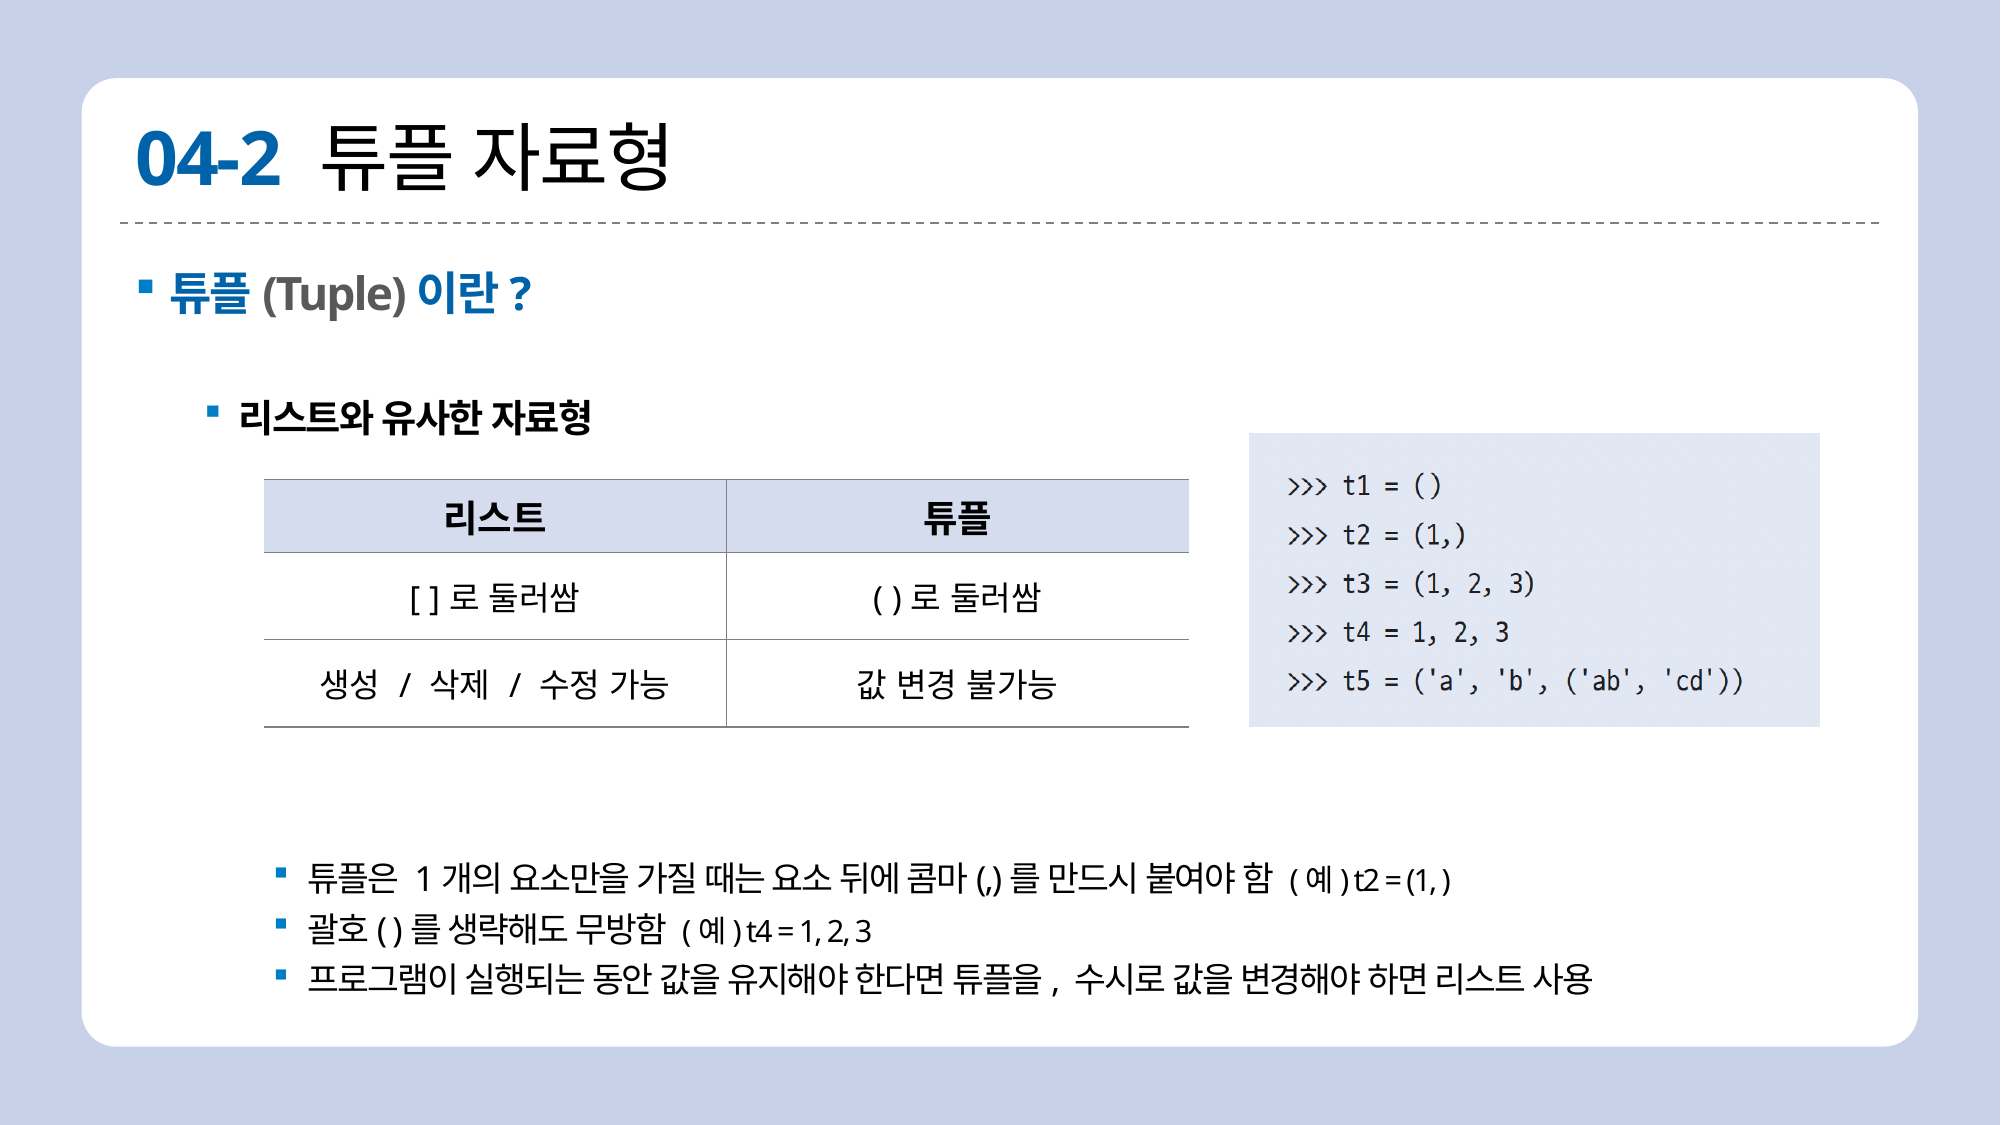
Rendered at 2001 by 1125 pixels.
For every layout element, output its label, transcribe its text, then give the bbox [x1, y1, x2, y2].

picture [1249, 432, 1820, 727]
title 04-2 튜플 자료형 [120, 109, 1880, 209]
table_cell 값 변경 불가능 [727, 640, 1189, 726]
table_header 튜플 [727, 480, 1189, 552]
table_cell 생성 / 삭제 / 수정 가능 [264, 640, 726, 726]
list 튜플(Tuple)이란? 리스트와 유사한 자료형 튜플은 1개의 요소만을 가질 때는 요소 뒤에 콤마(,)를 만드시 붙여야 함 (예) t2 = (1, ) 괄호( )를 생략해도 무방함 (예) t4 = 1, 2, 3 프로그램이 실행되는 동안 값을 유지해야 한다면 튜플을, 수시로 값을 변경해야 하면 리스트 사용 [120, 257, 1880, 1009]
table_cell [ ]로 둘러쌈 [264, 553, 726, 639]
table_cell ( )로 둘러쌈 [727, 553, 1189, 639]
table_header 리스트 [264, 480, 726, 552]
